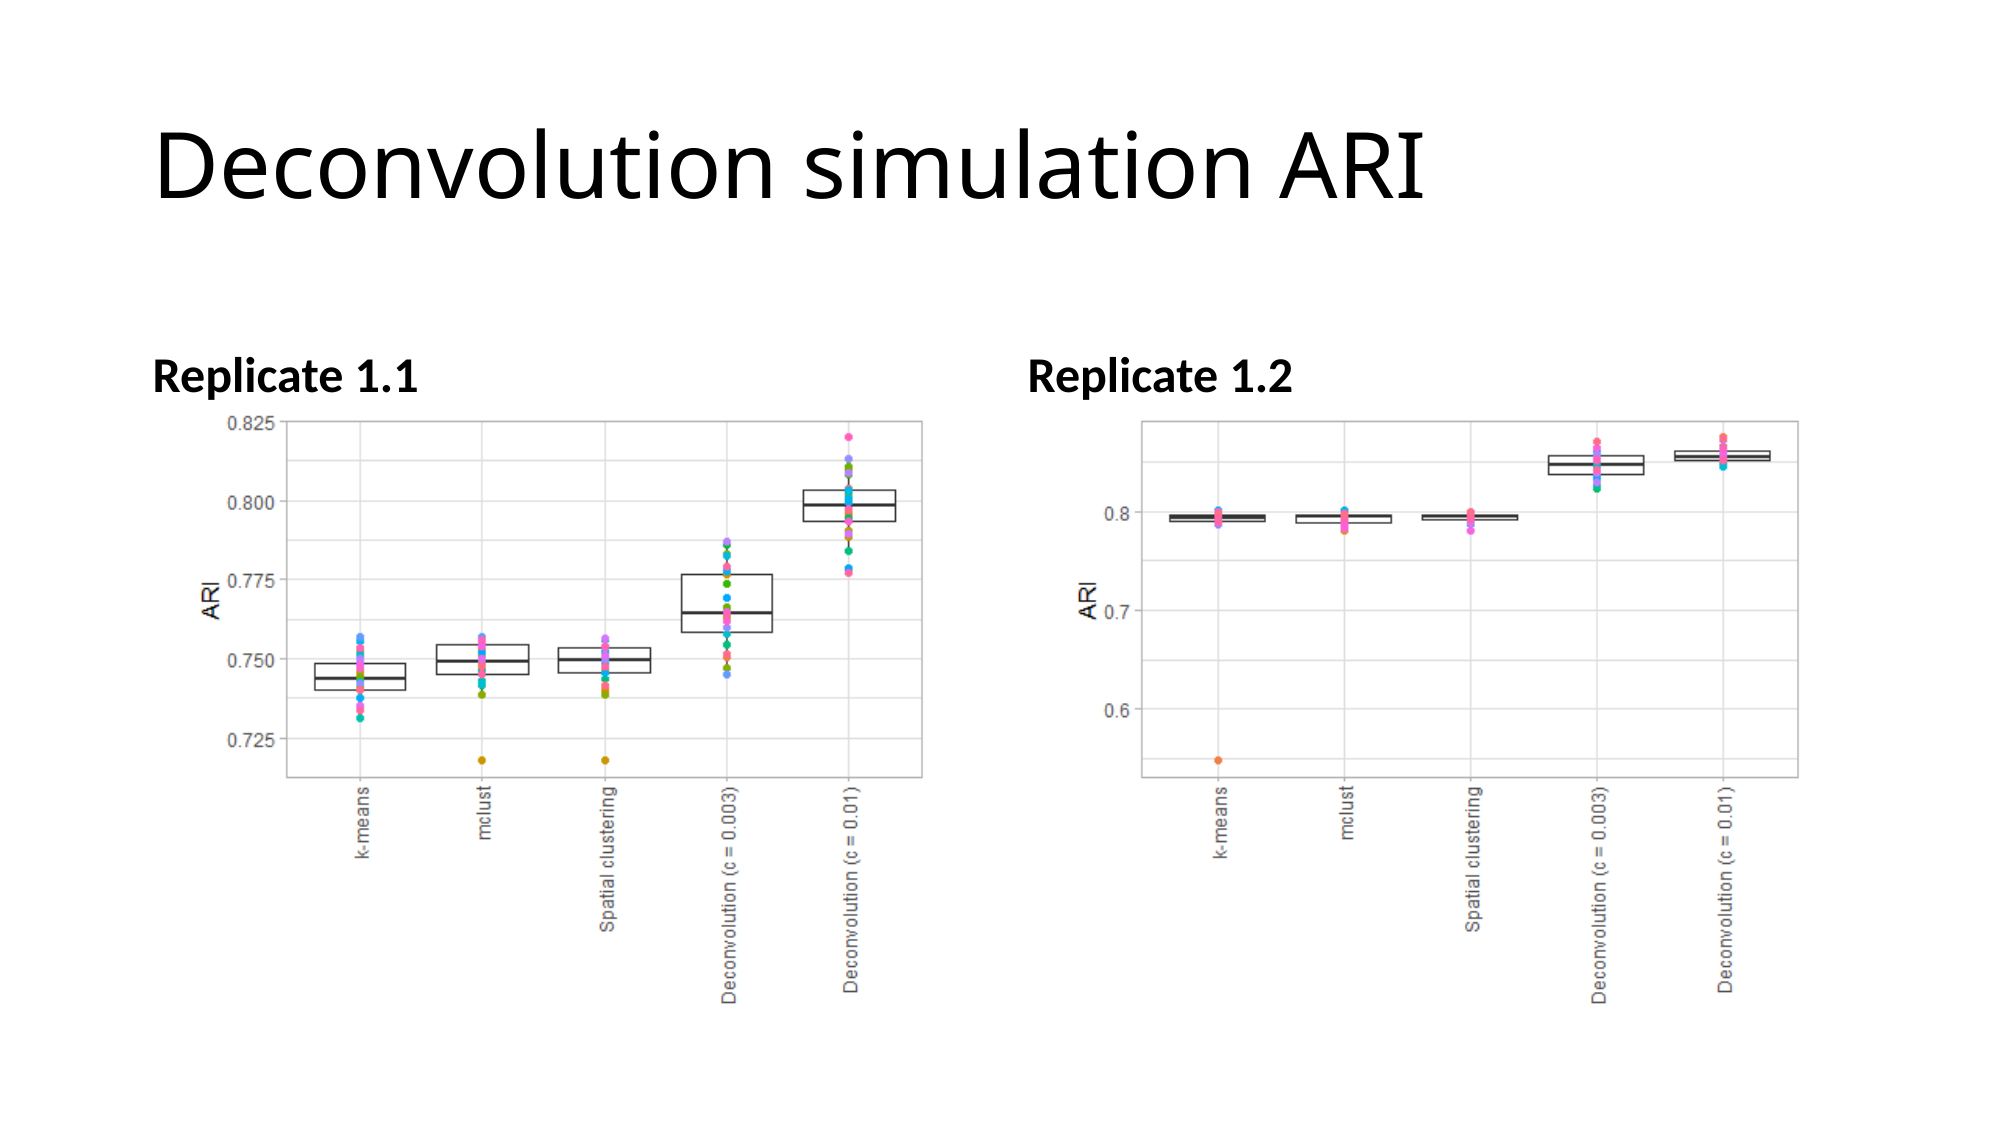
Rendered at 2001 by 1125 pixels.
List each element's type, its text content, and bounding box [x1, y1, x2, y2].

title Deconvolution simulation ARI [137, 59, 1863, 278]
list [1065, 410, 1810, 1016]
list Replicate 1.2 [1012, 275, 1863, 411]
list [188, 410, 934, 1016]
list Replicate 1.1 [137, 275, 984, 411]
